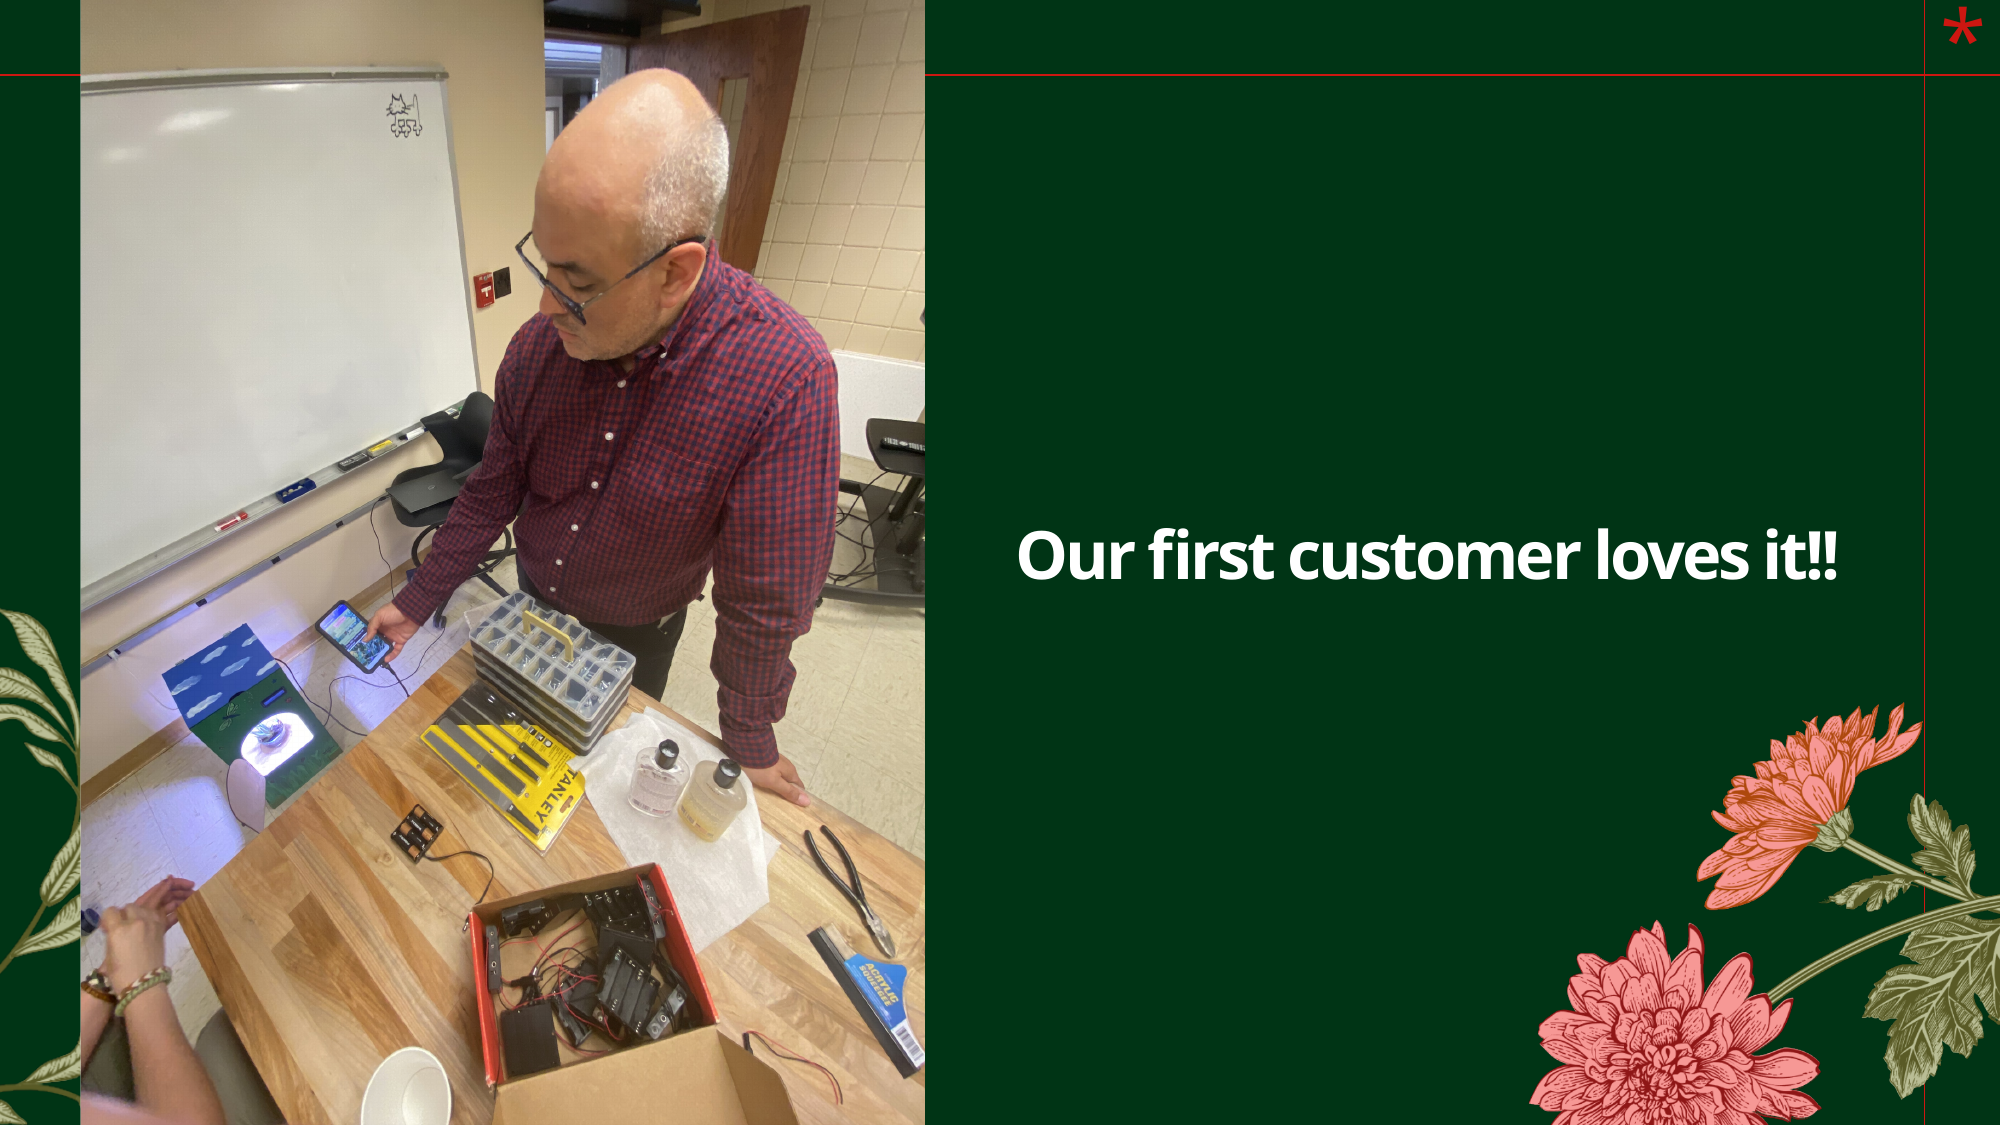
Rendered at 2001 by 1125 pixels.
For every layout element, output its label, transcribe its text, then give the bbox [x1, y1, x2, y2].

picture [1498, 672, 2000, 1125]
picture [0, 0, 1066, 1125]
title Our first customer loves it!! [1066, 163, 1926, 960]
